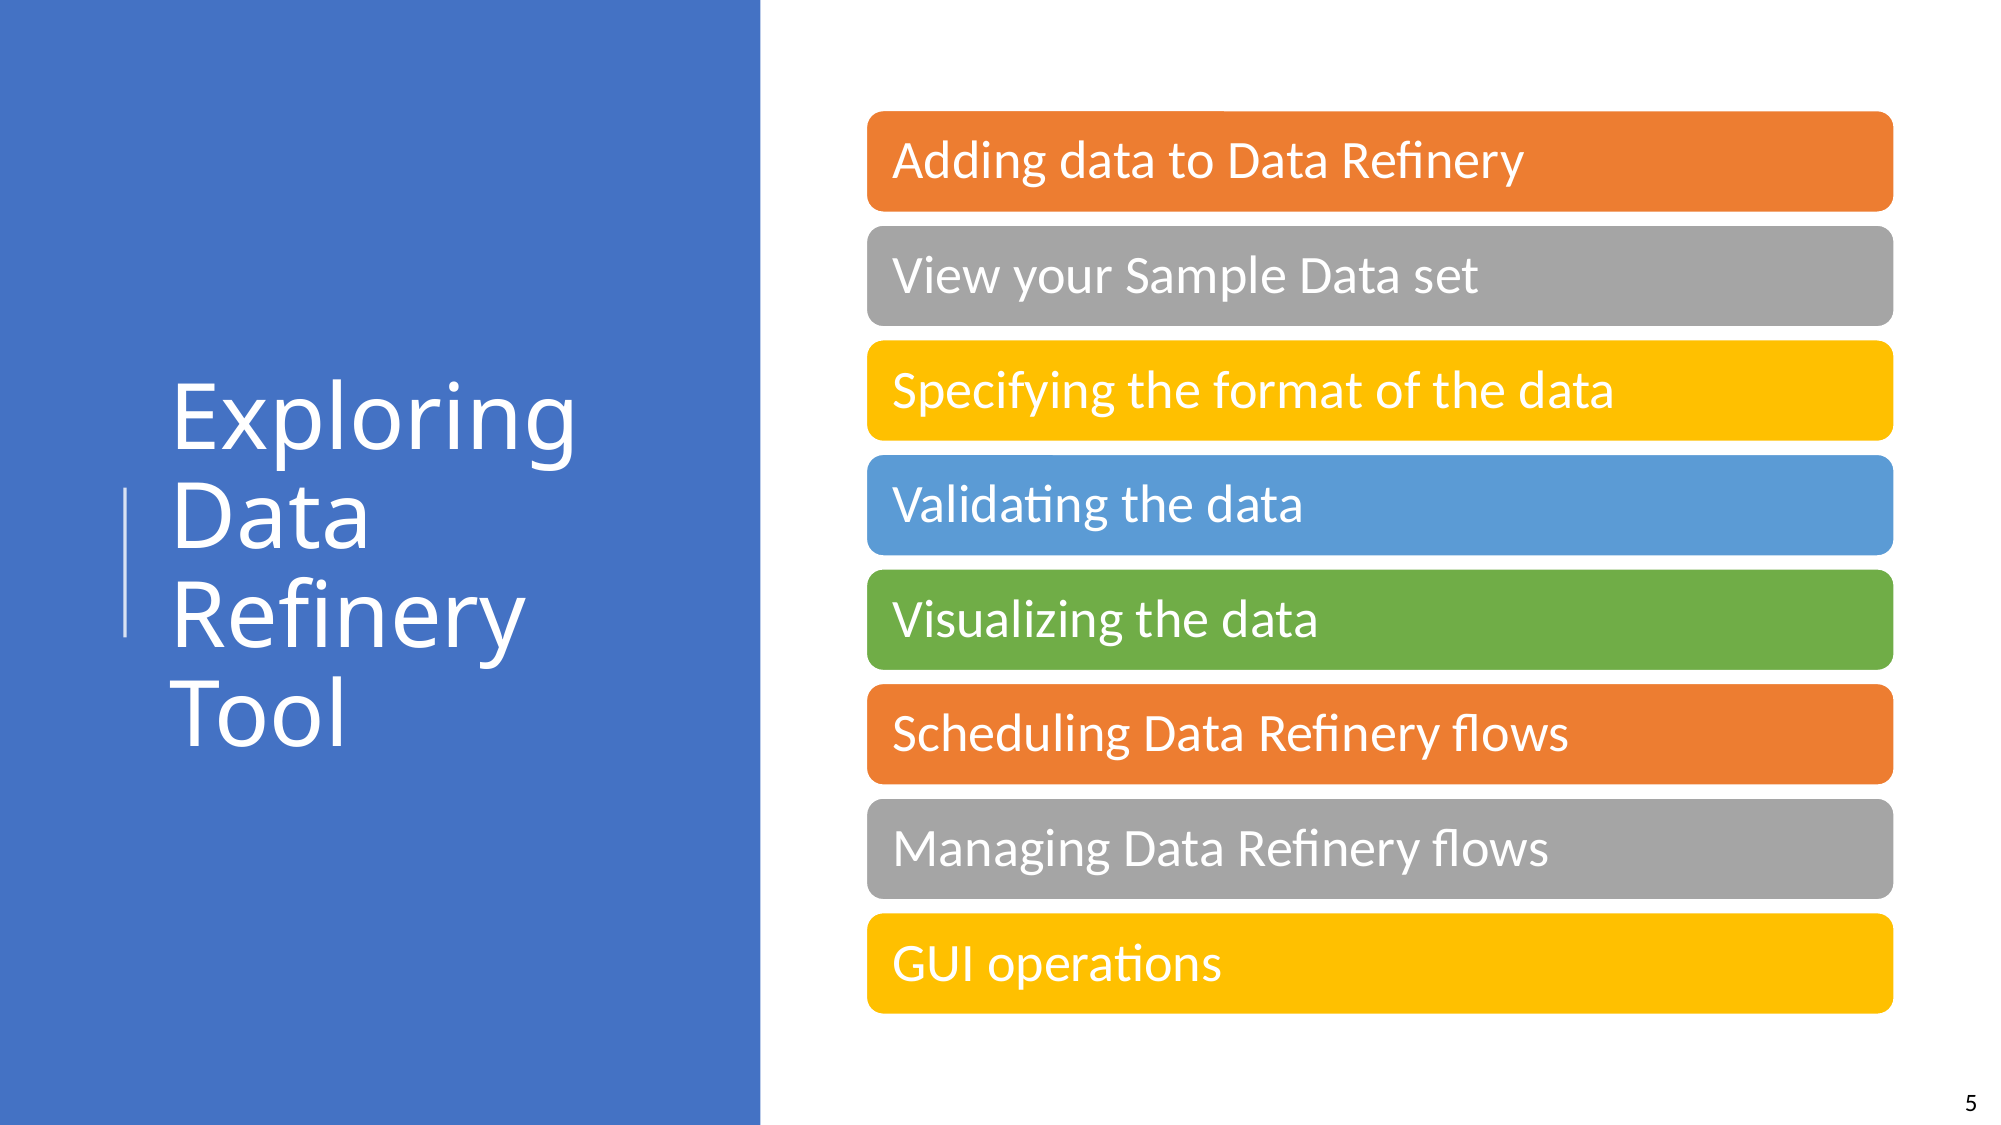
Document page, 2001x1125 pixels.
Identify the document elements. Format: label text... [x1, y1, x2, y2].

text_box 5 [1950, 1079, 2000, 1125]
title Exploring Data Refinery Tool [154, 116, 708, 1020]
text_box [0, 0, 761, 1125]
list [866, 105, 1895, 1020]
